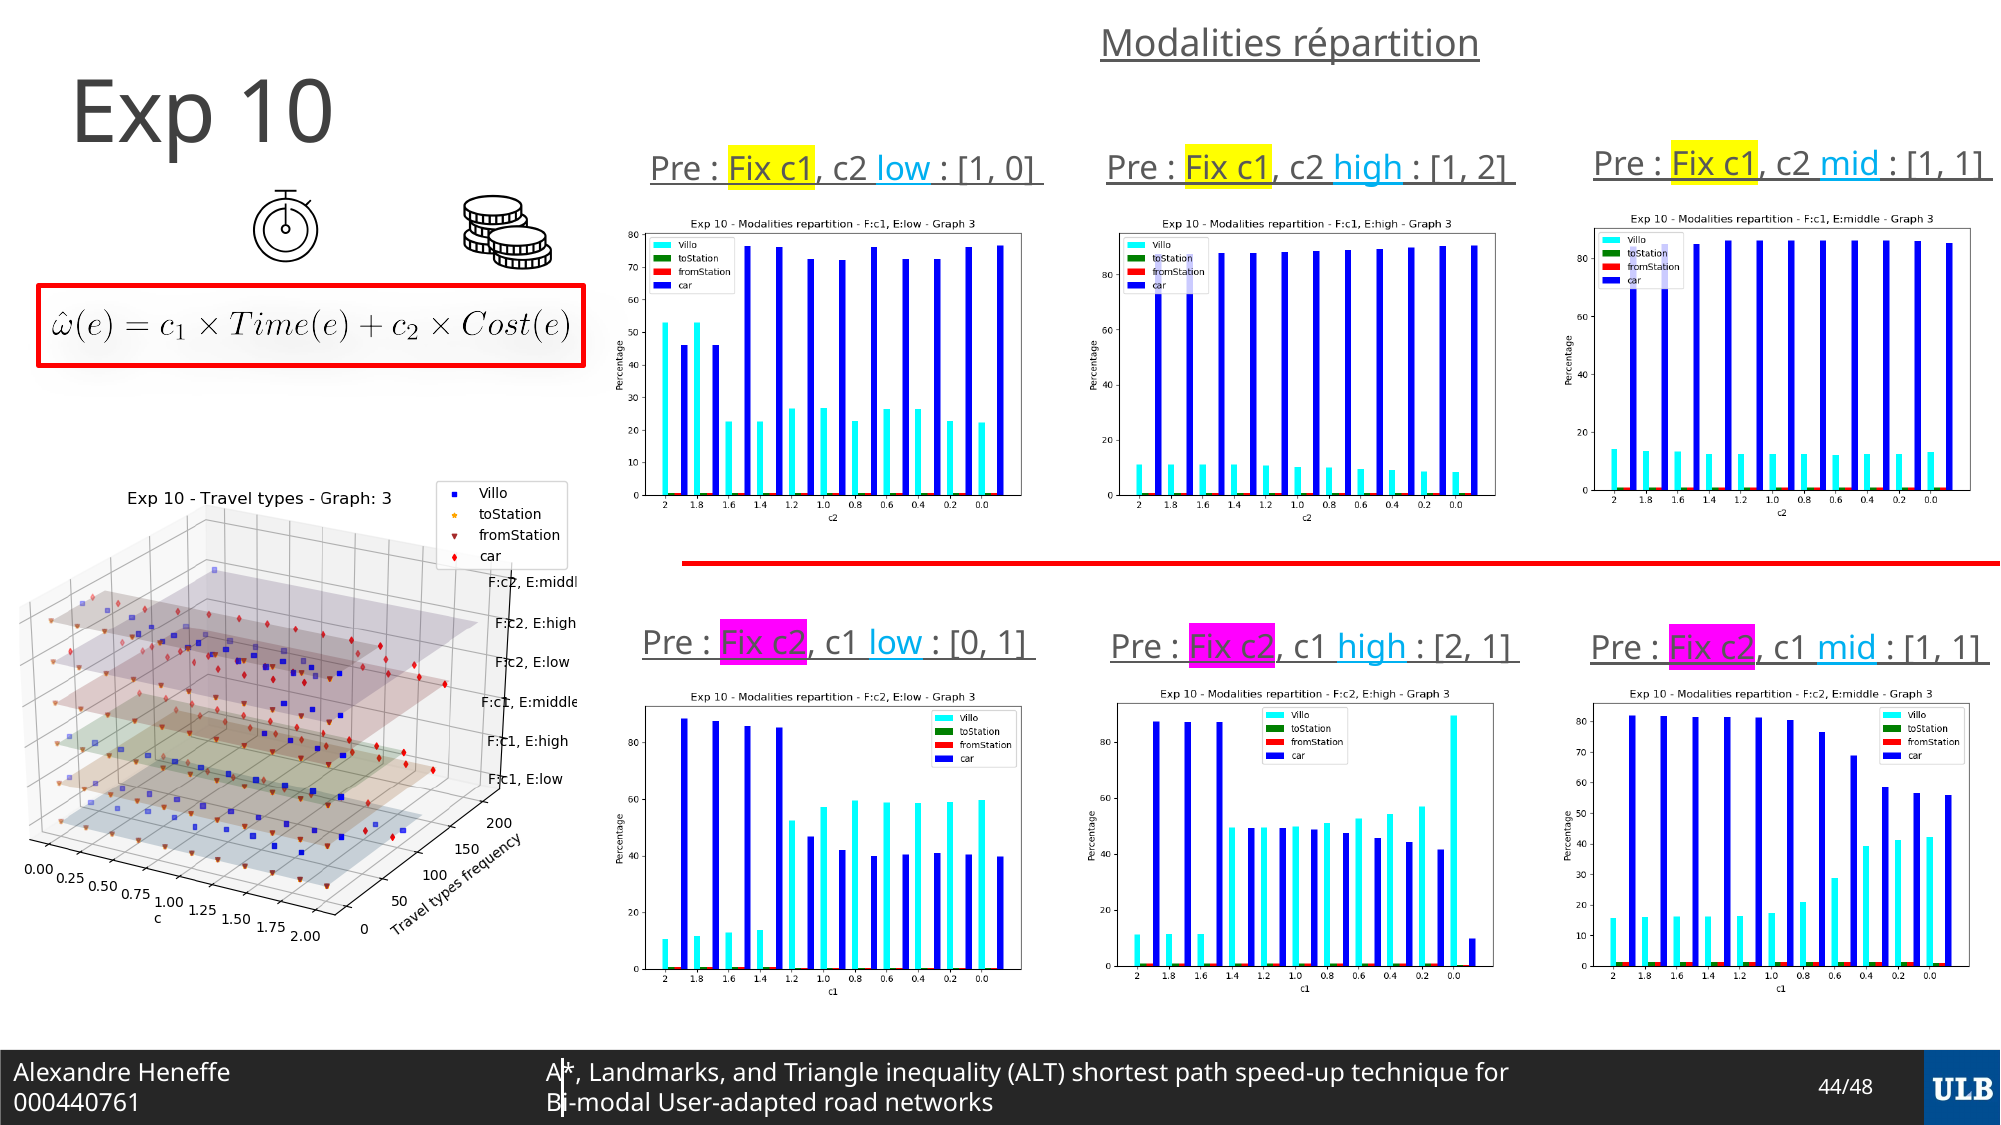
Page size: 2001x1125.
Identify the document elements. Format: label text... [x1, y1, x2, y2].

text_box Pre : Fix c1, c2 low : [1, 0] [634, 139, 1059, 195]
text_box Pre : Fix c1, c2 mid : [1, 1] [1578, 134, 2000, 190]
picture [51, 308, 570, 344]
text_box [37, 284, 585, 367]
text_box Alexandre Heneffe 000440761 [0, 1049, 299, 1124]
picture [452, 179, 558, 285]
text_box Pre : Fix c1, c2 high : [1, 2] [1091, 138, 1531, 194]
picture [1086, 216, 1498, 526]
picture [612, 216, 1024, 526]
picture [1923, 1050, 2000, 1125]
picture [18, 470, 578, 948]
text_box Pre : Fix c2, c1 high : [2, 1] [1095, 617, 1535, 672]
picture [238, 177, 333, 273]
list [120, 215, 1972, 974]
text_box Modalities répartition [1085, 11, 1496, 72]
text_box Pre : Fix c2, c1 mid : [1, 1] [1575, 619, 2000, 674]
picture [1560, 211, 1972, 521]
text_box A*, Landmarks, and Triangle inequality (ALT) shortest path speed-up technique for Bi-modal User-adapted road networks [531, 1049, 1533, 1124]
picture [612, 690, 1024, 999]
picture [1084, 687, 1496, 996]
picture [1559, 687, 1972, 996]
slide_number 44/48 [1803, 1057, 1921, 1118]
title Exp 10 [54, 43, 1705, 169]
text_box Pre : Fix c2, c1 low : [0, 1] [626, 614, 1051, 670]
